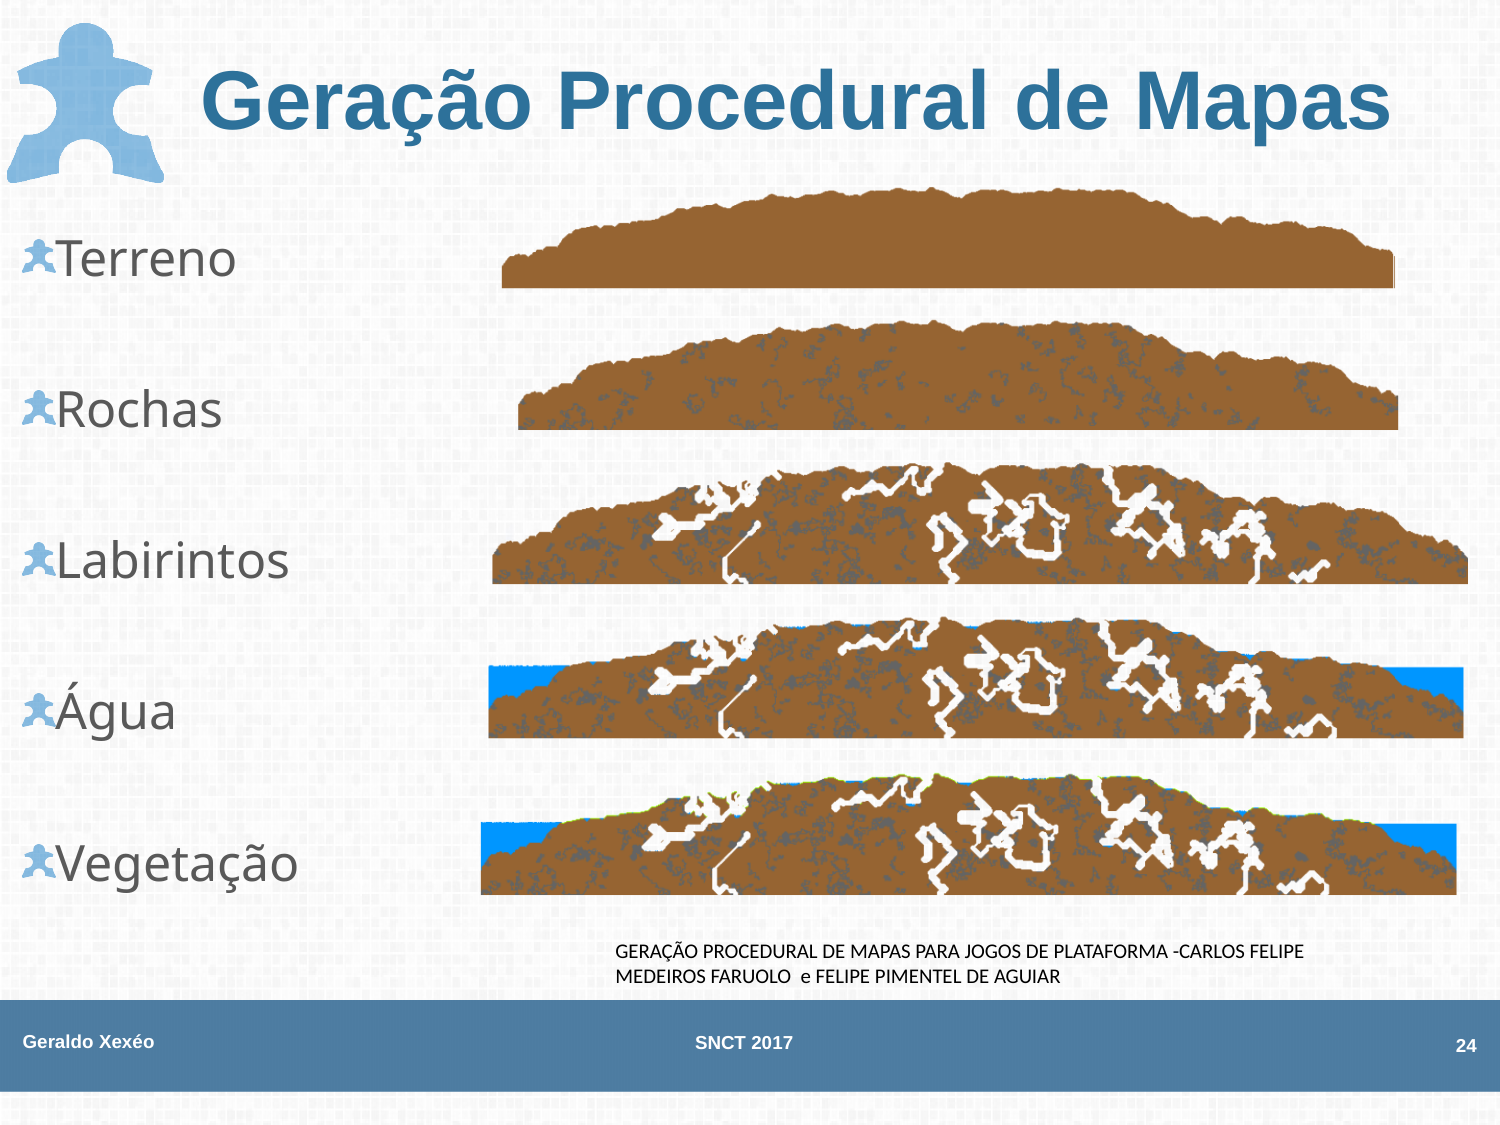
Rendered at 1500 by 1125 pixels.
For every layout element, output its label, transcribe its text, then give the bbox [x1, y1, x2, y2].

picture [0, 0, 1500, 1125]
slide_number Geraldo Xexéo [7, 1017, 203, 1066]
list Terreno Rochas Labirintos Água Vegetação [7, 218, 704, 971]
footer SNCT 2017 [526, 1018, 962, 1066]
slide_number 24 [1297, 1021, 1492, 1069]
title Geração Procedural de Mapas [185, 11, 1481, 195]
text_box GERAÇÃO PROCEDURAL DE MAPAS PARA JOGOS DE PLATAFORMA -CARLOS FELIPE MEDEIROS FARUOLO e FELIPE PIMENTEL DE AGUIAR [600, 930, 1351, 996]
